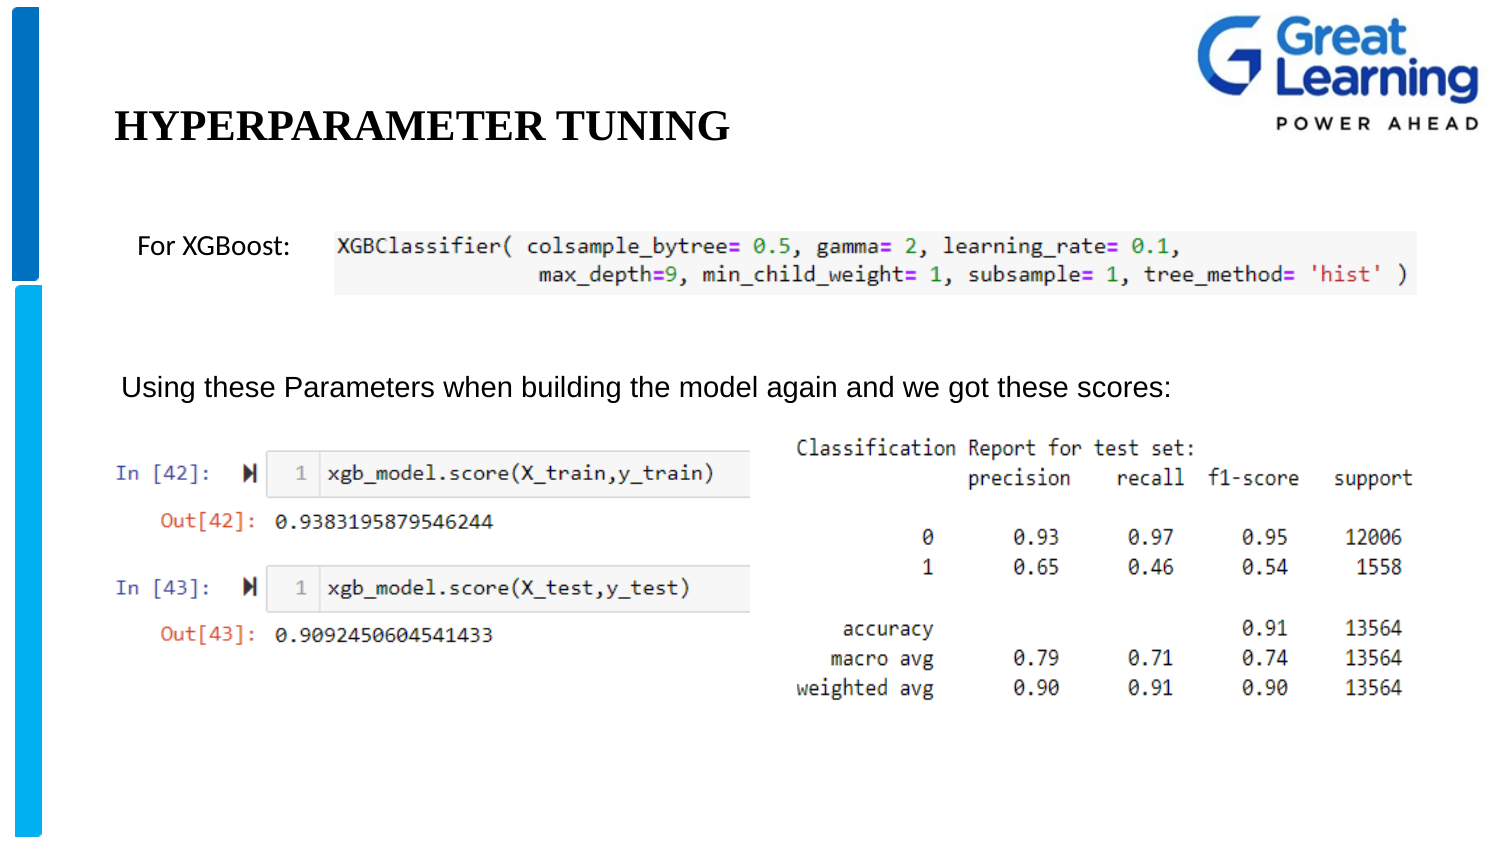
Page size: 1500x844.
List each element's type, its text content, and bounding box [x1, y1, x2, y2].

picture [791, 429, 1445, 733]
list For XGBoost: [103, 224, 1397, 760]
picture [12, 7, 39, 282]
picture [83, 431, 751, 688]
title HYPERPARAMETER TUNING [103, 44, 1397, 208]
picture [1178, 0, 1500, 144]
text_box Using these Parameters when building the model again and we got these scores: [106, 361, 1430, 411]
picture [333, 231, 1417, 295]
